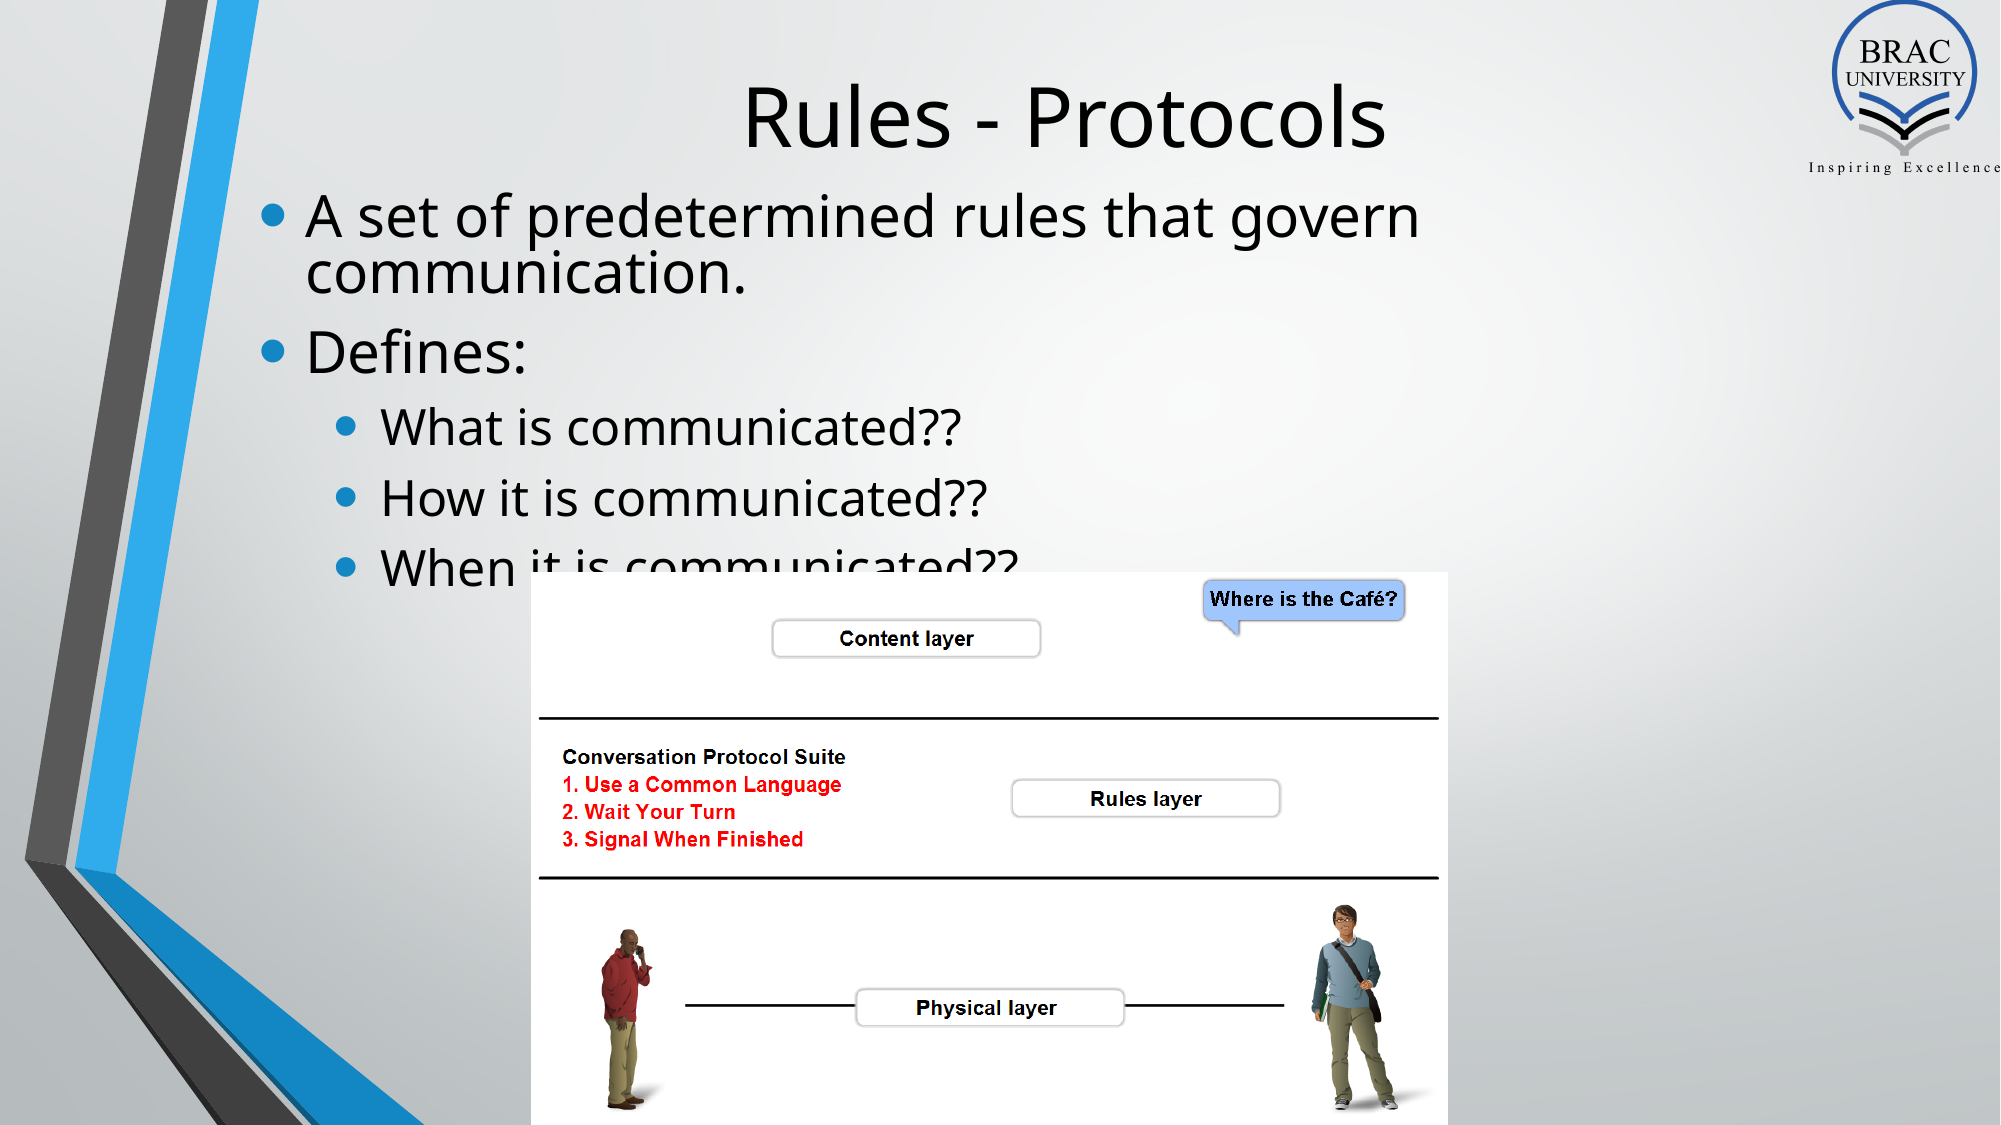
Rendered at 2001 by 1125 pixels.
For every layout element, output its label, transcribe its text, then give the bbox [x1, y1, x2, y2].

list A set of predetermined rules that govern communication. Defines: What is communicated?? How it is communicated?? When it is communicated?? [243, 185, 1887, 950]
title Rules - Protocols [243, 53, 1808, 175]
picture [1808, 0, 2000, 176]
picture [530, 572, 1448, 1125]
